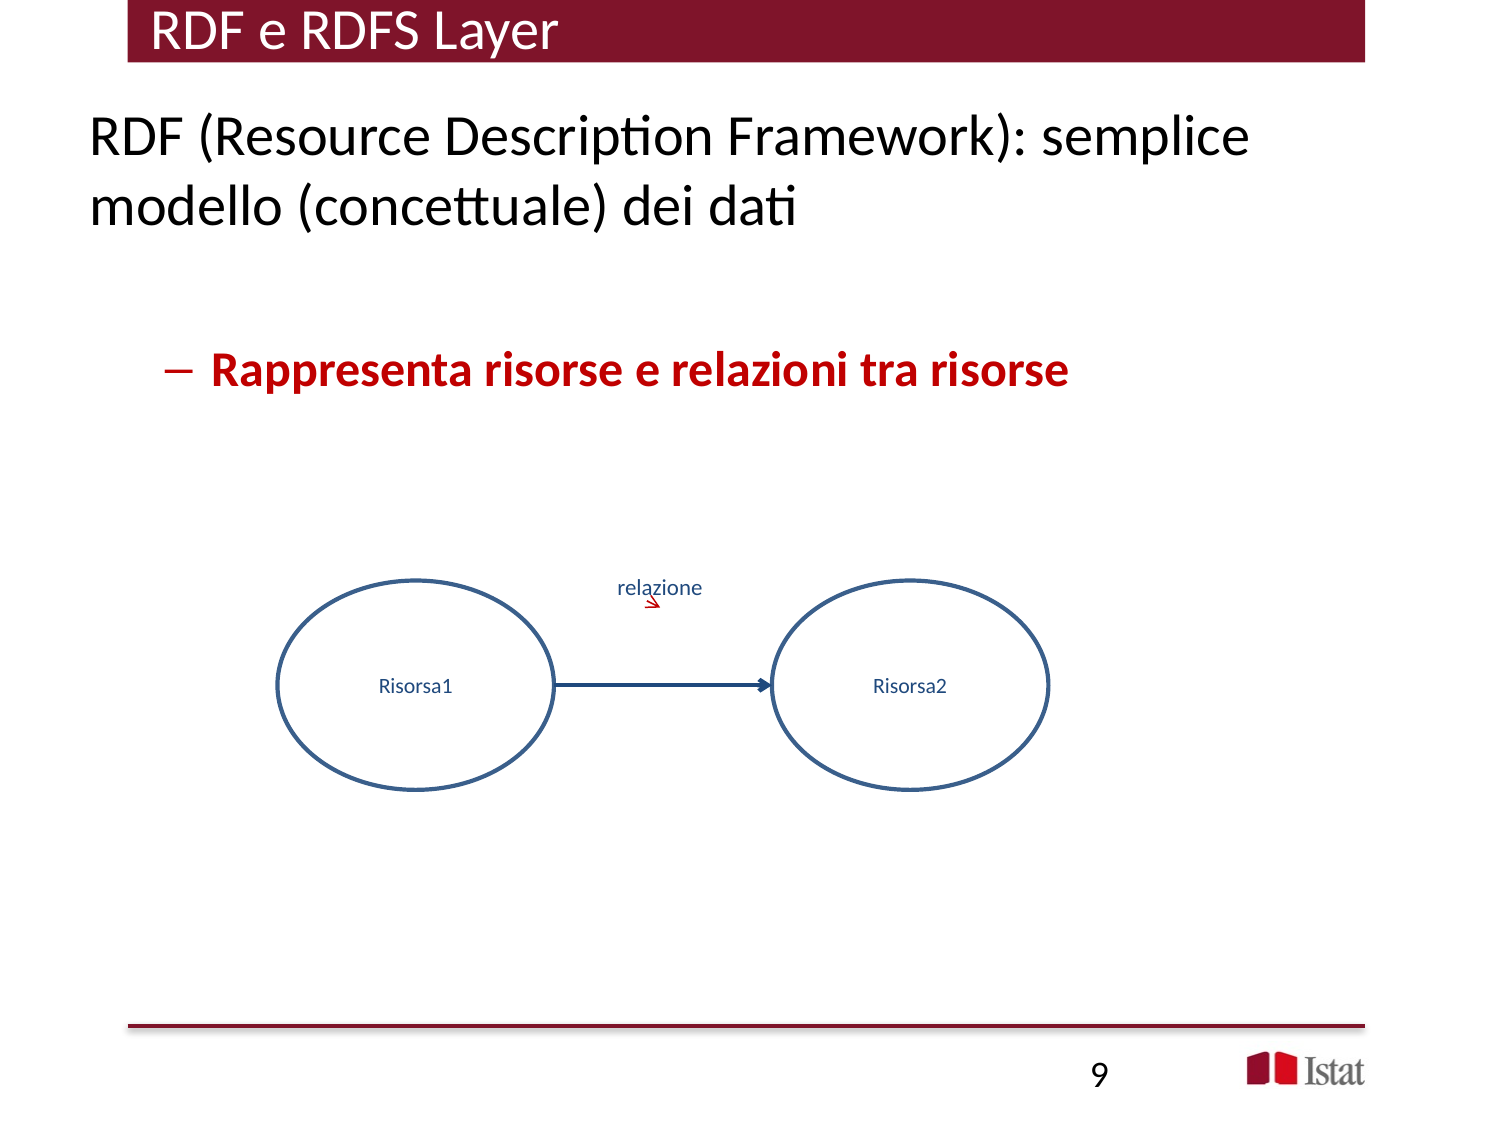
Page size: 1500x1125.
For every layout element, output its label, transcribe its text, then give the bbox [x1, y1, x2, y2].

list RDF (Resource Description Framework): semplice modello (concettuale) dei dati Rappresenta risorse e relazioni tra risorse [75, 90, 1425, 1033]
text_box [277, 565, 1049, 791]
slide_number 9 [1074, 1042, 1425, 1103]
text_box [646, 600, 661, 686]
title RDF e RDFS Layer [135, 0, 1223, 88]
